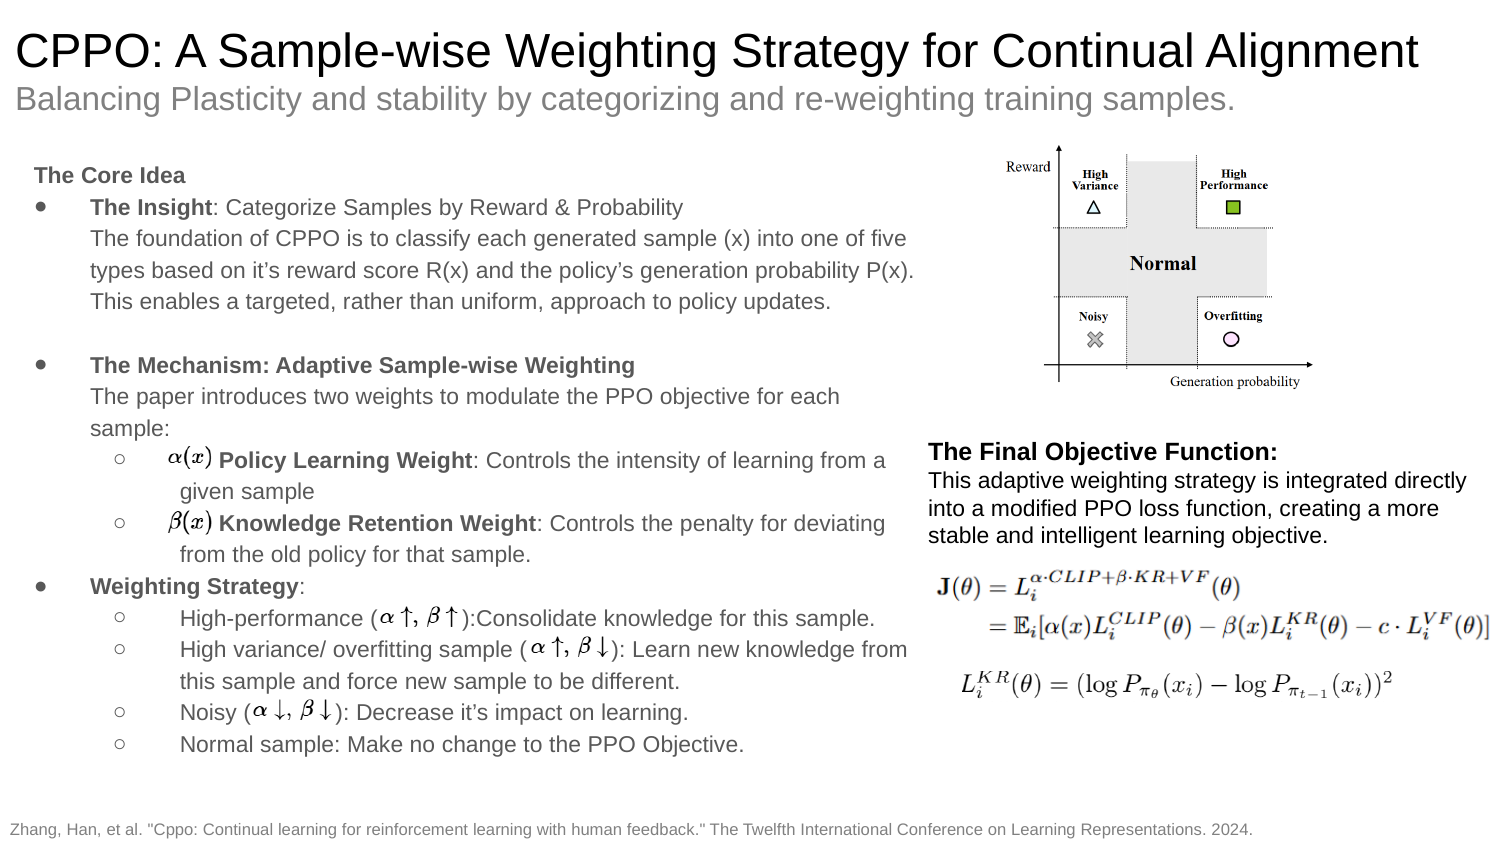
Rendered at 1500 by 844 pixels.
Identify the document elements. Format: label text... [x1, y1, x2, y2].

list The Core Idea The Insight: Categorize Samples by Reward & Probability The foundation of CPPO is to classify each generated sample (x) into one of five types based on it’s reward score R(x) and the policy’s generation probability P(x). This enables a targeted, rather than uniform, approach to policy updates. The Mechanism: Adaptive Sample-wise Weighting The paper introduces two weights to modulate the PPO objective for each sample: Policy Learning Weight: Controls the intensity of learning from a given sample Knowledge Retention Weight: Controls the penalty for deviating from the old policy for that sample. Weighting Strategy: High-performance ( ):Consolidate knowledge for this sample. High variance/ overfitting sample ( ): Learn new knowledge from this sample and force new sample to be different. Noisy ( ): Decrease it’s impact on learning. Normal sample: Make no change to the PPO Objective. [0, 141, 937, 819]
picture [165, 504, 215, 541]
picture [250, 694, 333, 725]
picture [994, 141, 1318, 396]
title CPPO: A Sample-wise Weighting Strategy for Continual Alignment Balancing Plasticity and stability by categorizing and re-weighting training samples. [0, 4, 1500, 100]
picture [527, 631, 610, 663]
picture [920, 557, 1497, 651]
picture [165, 440, 215, 475]
picture [376, 601, 460, 632]
picture [961, 671, 1394, 703]
text_box Zhang, Han, et al. "Cppo: Continual learning for reinforcement learning with human feedback." The Twelfth International Conference on Learning Representations. 2024. [2, 811, 1385, 844]
text_box The Final Objective Function: This adaptive weighting strategy is integrated directly into a modified PPO loss function, creating a more stable and intelligent learning objective. [920, 428, 1488, 556]
